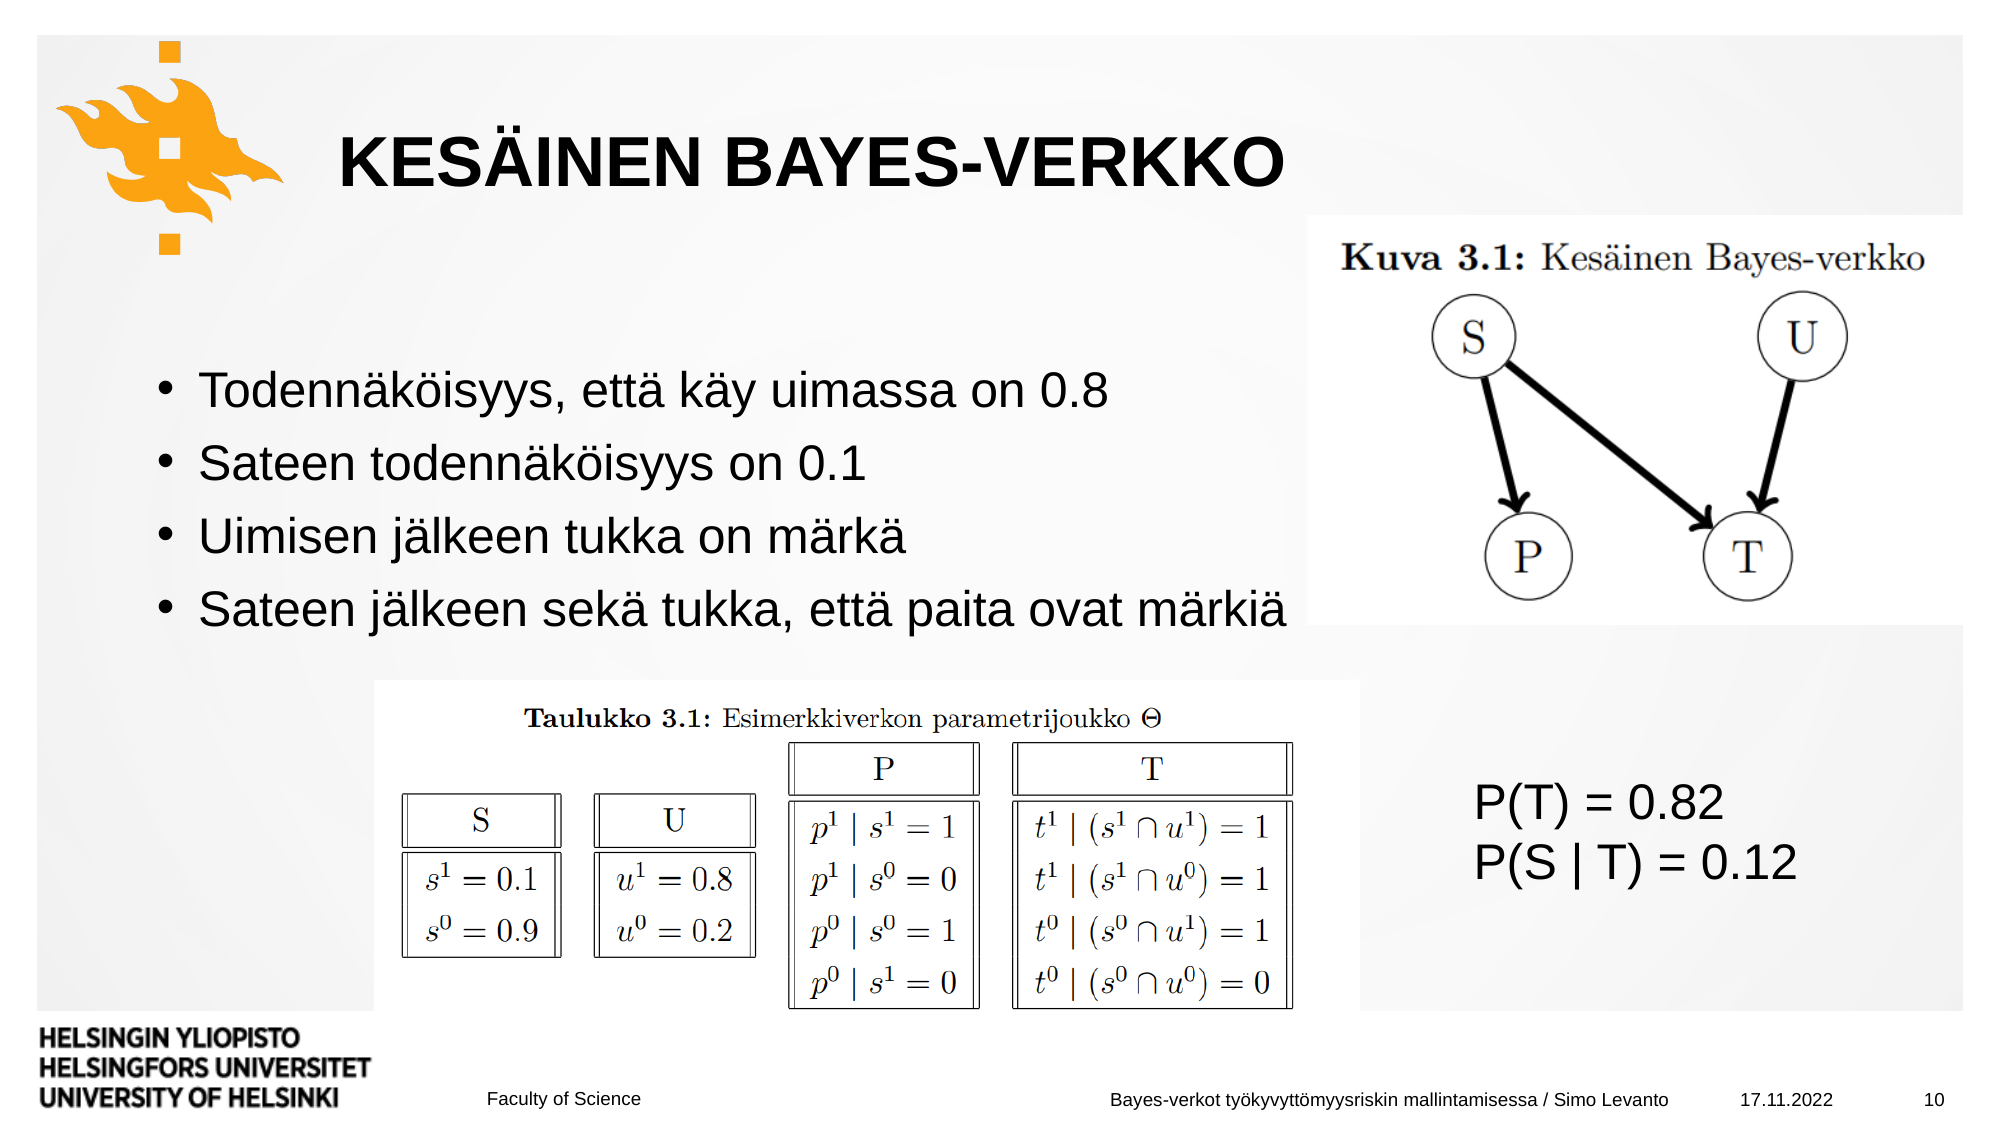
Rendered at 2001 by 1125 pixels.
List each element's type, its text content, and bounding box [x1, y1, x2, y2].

title Kesäinen BAYES-verkko [338, 131, 1934, 291]
list Todennäköisyys, että käy uimassa on 0.8 Sateen todennäköisyys on 0.1 Uimisen jälkeen tukka on märkä Sateen jälkeen sekä tukka, että paita ovat märkiä [126, 361, 1937, 1000]
picture [34, 20, 1969, 1113]
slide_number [1725, 1015, 1833, 1110]
slide_number 10 [1833, 1015, 1945, 1110]
footer Bayes-verkot työkyvyttömyysriskin mallintamisessa / Simo Levanto [1110, 1015, 1725, 1110]
text_box P(T) = 0.82 P(S | T) = 0.12 [1473, 769, 1799, 891]
